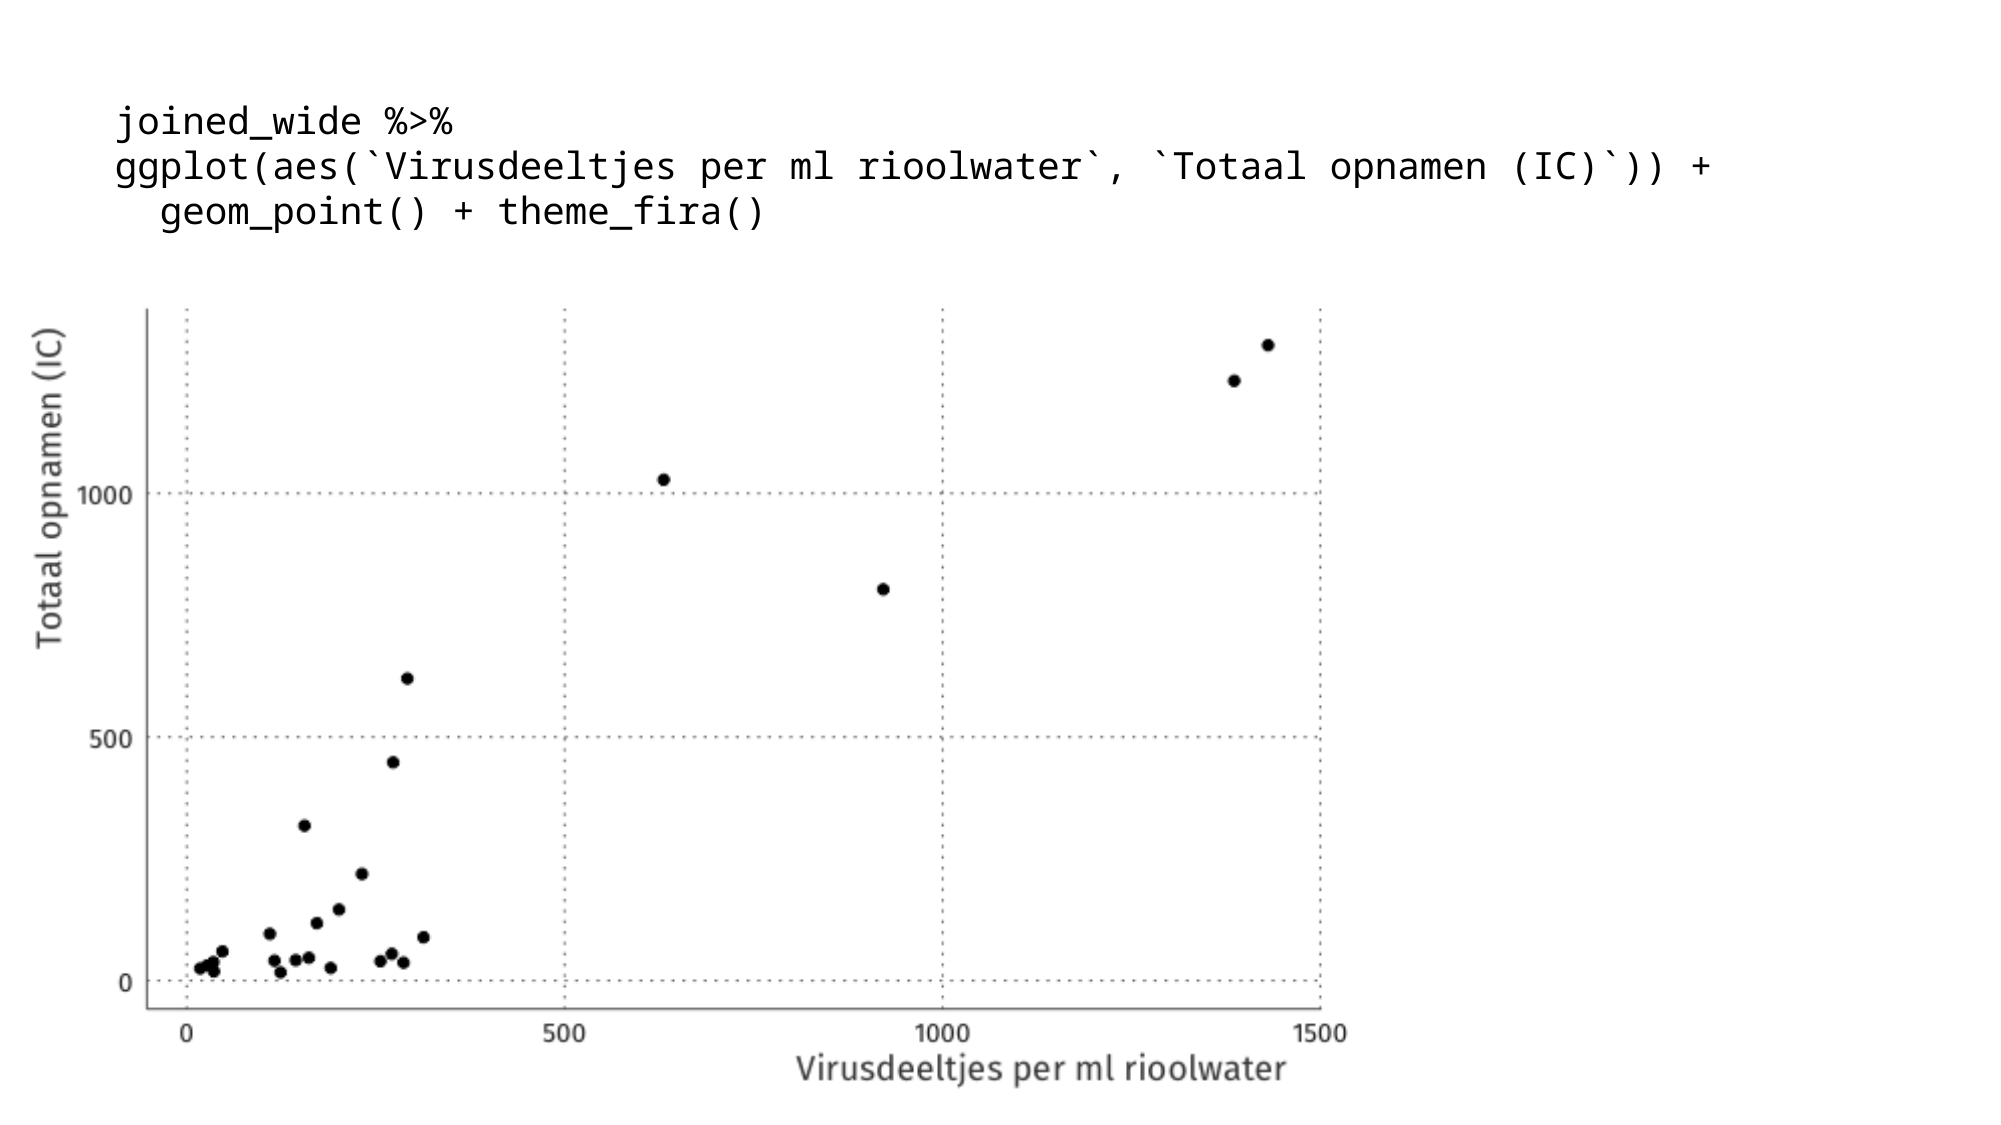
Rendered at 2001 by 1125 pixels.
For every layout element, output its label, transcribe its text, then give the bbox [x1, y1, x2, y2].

picture [0, 271, 1361, 1125]
text_box joined_wide %>% ggplot(aes(`Virusdeeltjes per ml rioolwater`, `Totaal opnamen (IC)`)) + geom_point() + theme_fira() [99, 44, 1900, 240]
